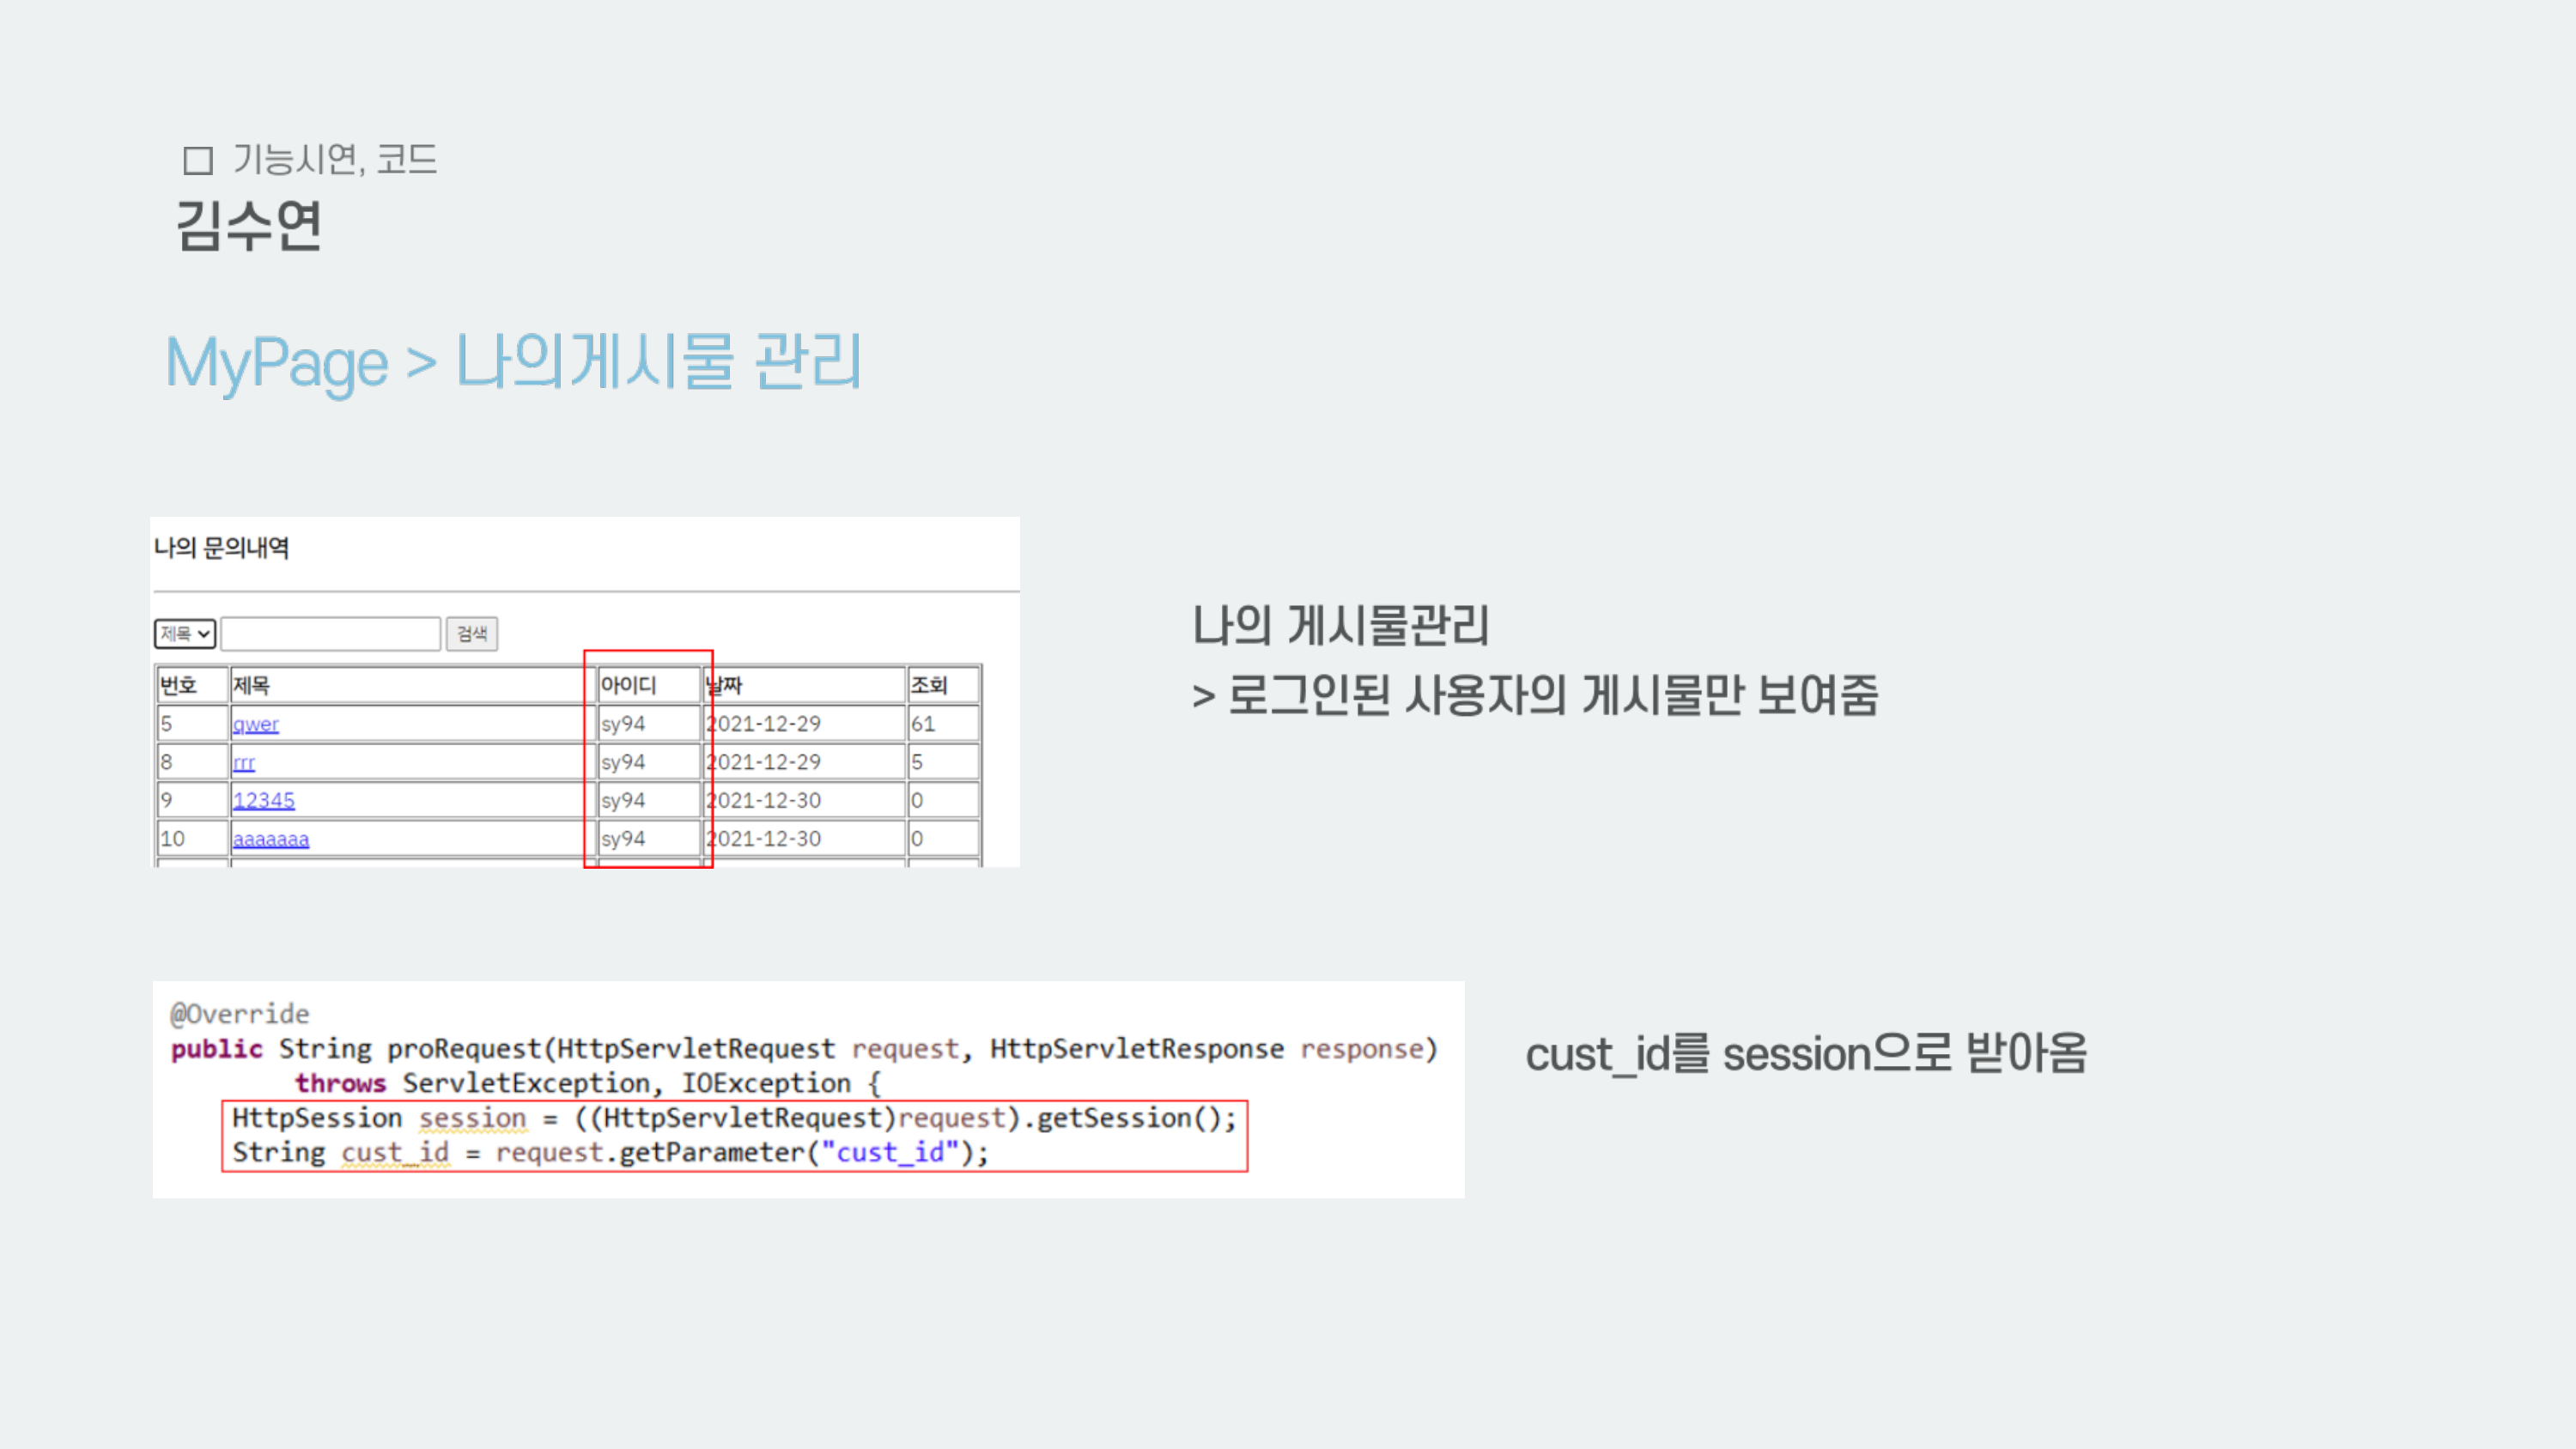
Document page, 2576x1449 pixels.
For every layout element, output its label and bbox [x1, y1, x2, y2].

text_box [150, 517, 1021, 870]
picture [12, 130, 455, 288]
text_box [153, 981, 1465, 1198]
text_box [183, 147, 213, 176]
picture [155, 308, 895, 431]
picture [1518, 1014, 2111, 1104]
picture [1185, 587, 1902, 746]
